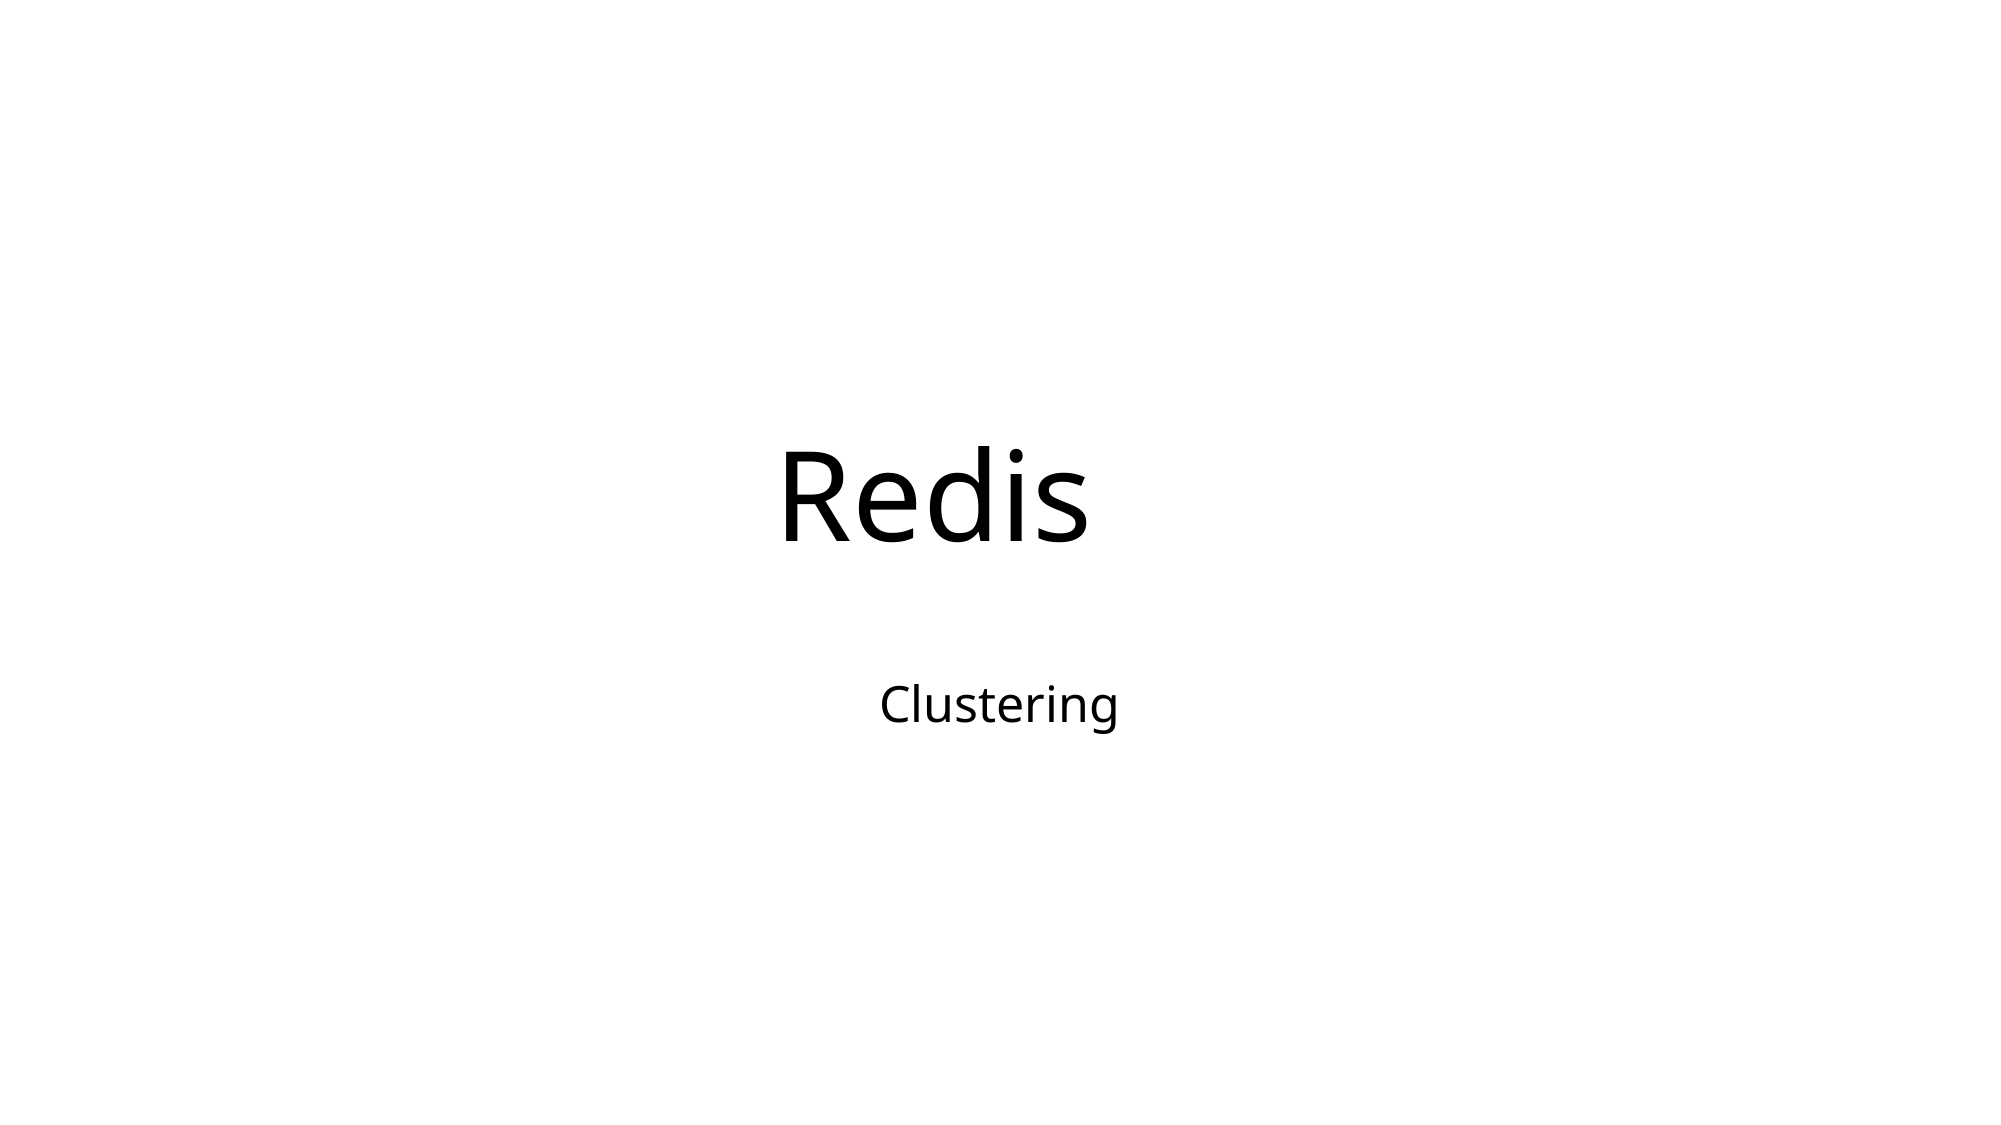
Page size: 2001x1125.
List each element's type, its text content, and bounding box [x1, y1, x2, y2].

title Redis [249, 184, 1750, 576]
subtitle Clustering [249, 590, 1750, 863]
